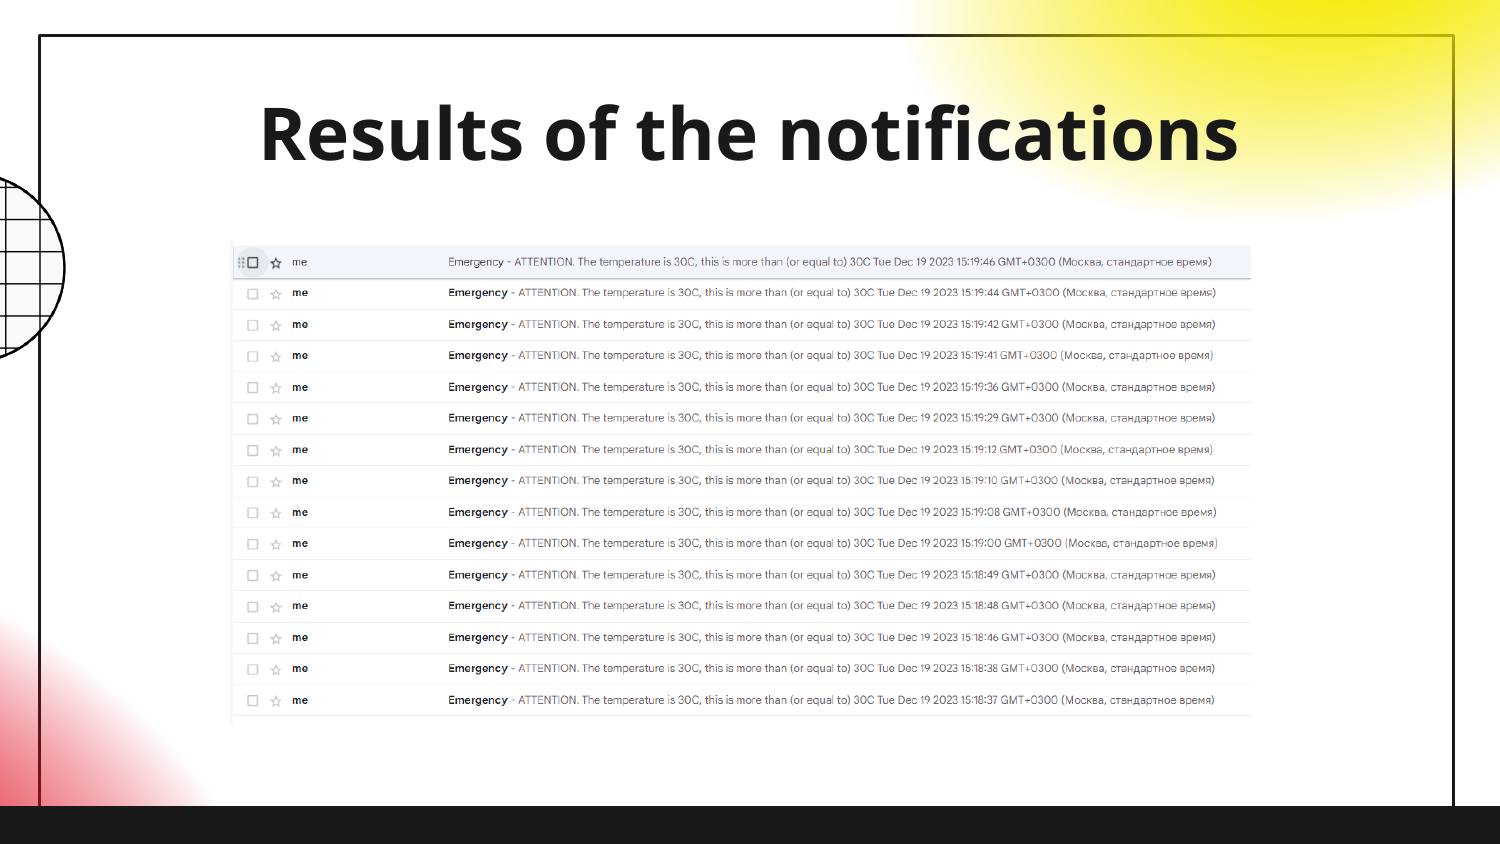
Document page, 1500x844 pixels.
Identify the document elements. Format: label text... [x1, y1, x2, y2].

picture [0, 0, 1500, 806]
title Results of the notifications [118, 72, 1382, 167]
picture [0, 172, 66, 363]
